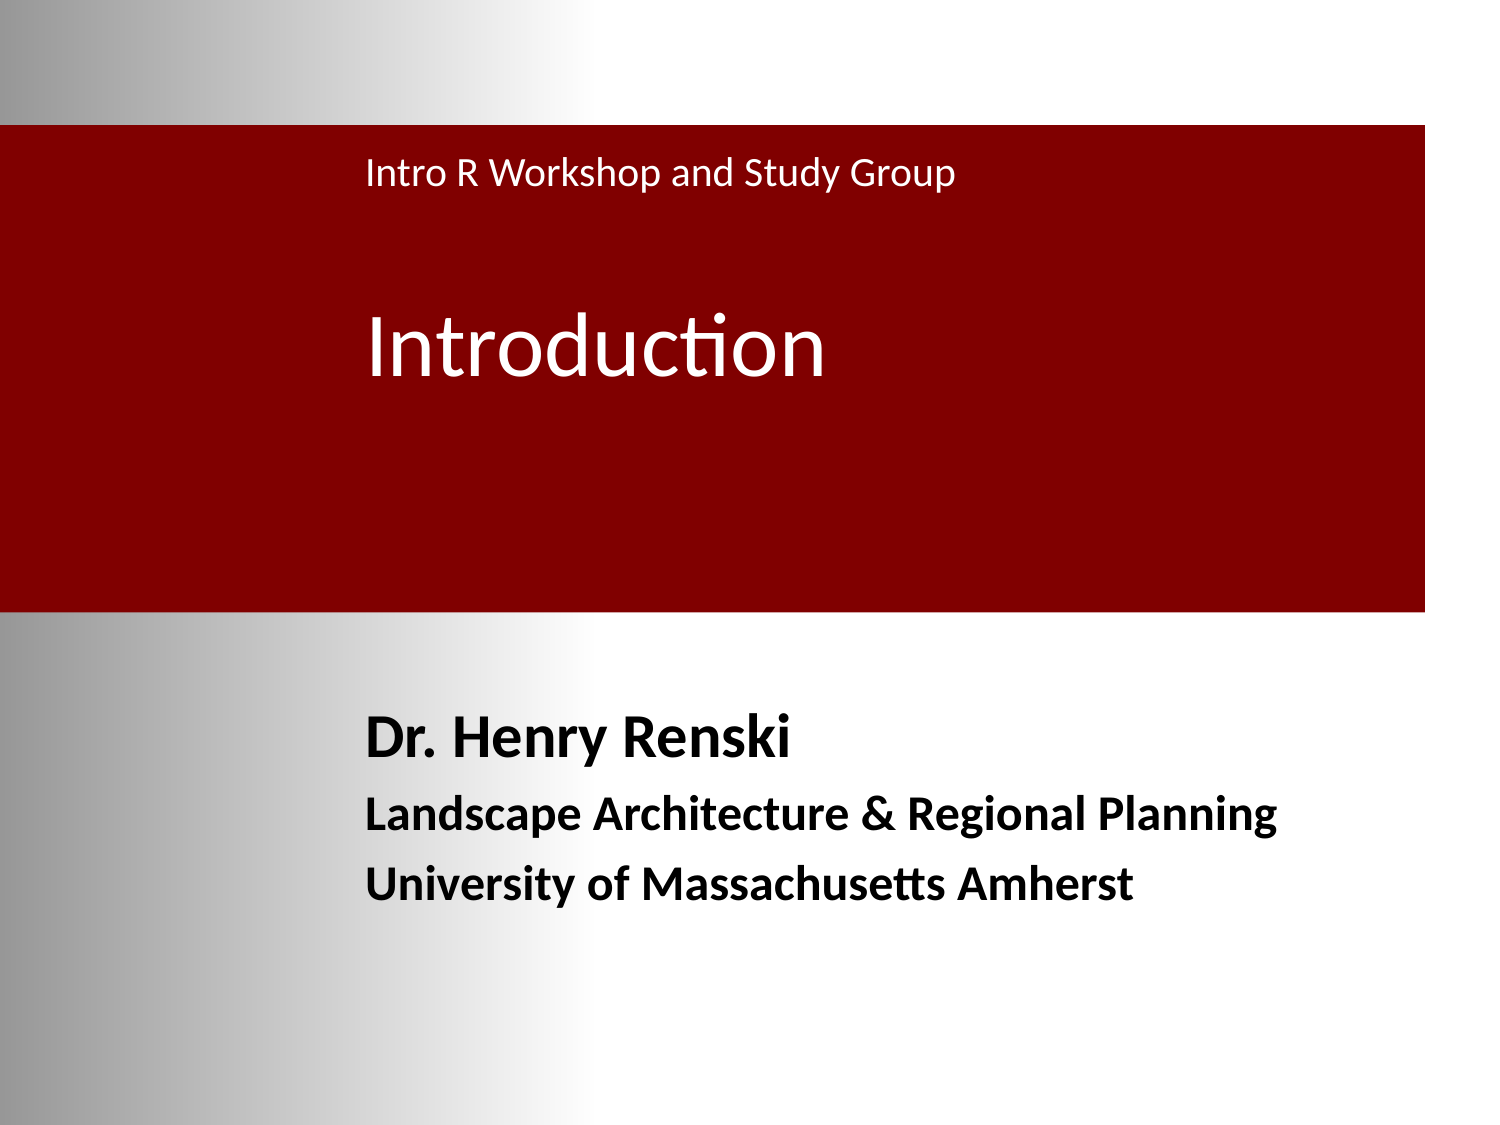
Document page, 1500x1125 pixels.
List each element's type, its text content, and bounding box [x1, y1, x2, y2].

title Intro R Workshop and Study Group Introduction [350, 137, 1375, 575]
subtitle Dr. Henry Renski Landscape Architecture & Regional Planning University of Massachusetts Amherst [350, 687, 1375, 1038]
